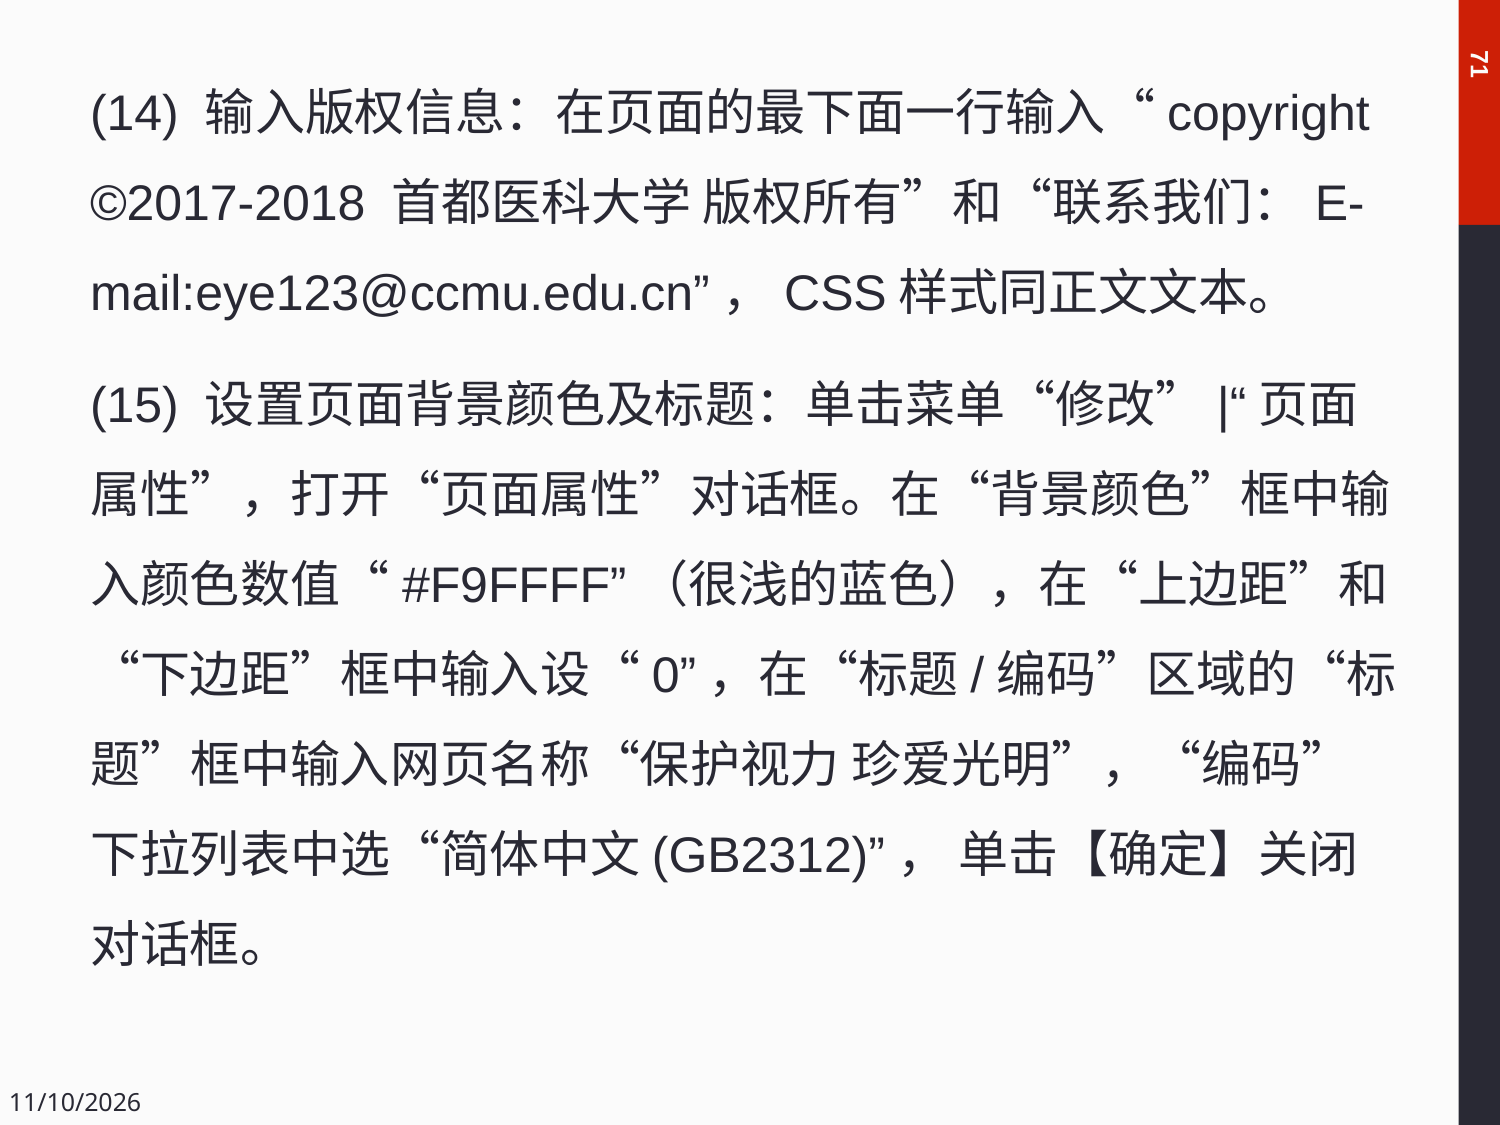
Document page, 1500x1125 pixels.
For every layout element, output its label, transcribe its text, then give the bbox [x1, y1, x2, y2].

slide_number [0, 1070, 183, 1121]
slide_number 71 [1450, 15, 1500, 114]
list (14) 输入版权信息：在页面的最下面一行输入“copyright ©2017-2018 首都医科大学 版权所有”和“联系我们：E-mail:eye123@ccmu.edu.cn”，CSS样式同正文文本。 (15) 设置页面背景颜色及标题：单击菜单“修改”|“页面属性”，打开“页面属性”对话框。在“背景颜色”框中输入颜色数值“#F9FFFF”（很浅的蓝色），在“上边距”和“下边距”框中输入设“0”，在“标题/编码”区域的“标题”框中输入网页名称“保护视力 珍爱光明”，“编码”下拉列表中选“简体中文(GB2312)”， 单击【确定】关闭对话框。 [75, 42, 1412, 1024]
